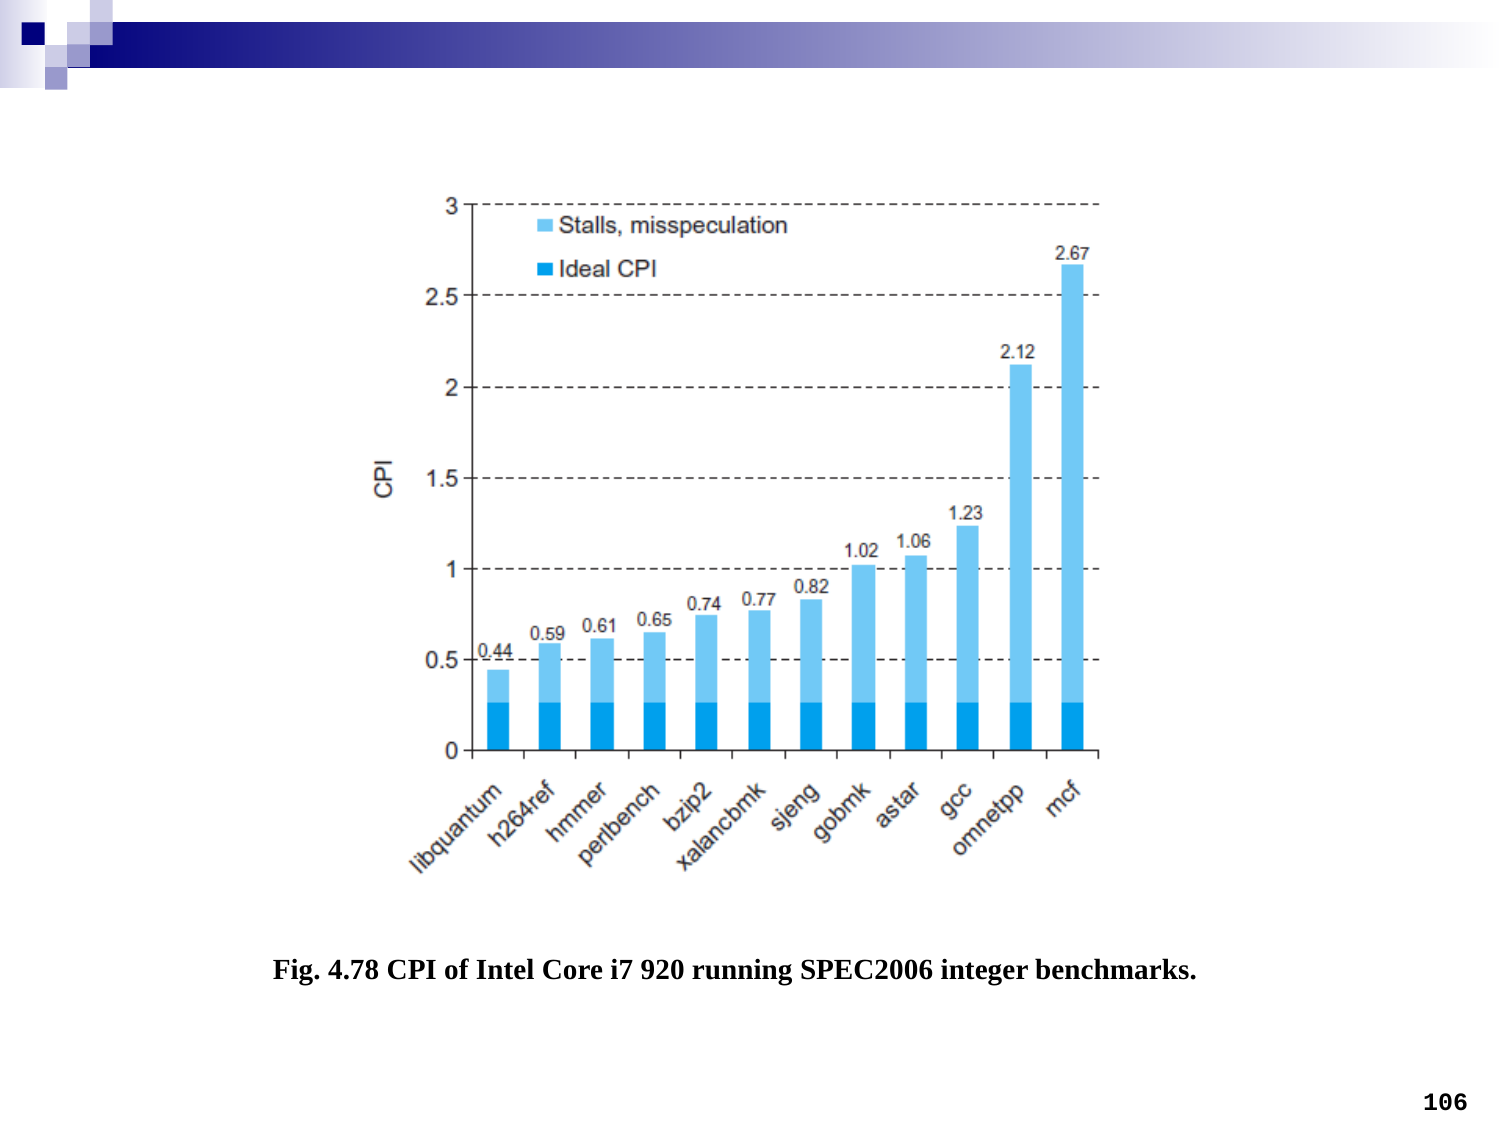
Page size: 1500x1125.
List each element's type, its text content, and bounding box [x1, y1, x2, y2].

slide_number 106 [1393, 1082, 1498, 1118]
text_box Fig. 4.78 CPI of Intel Core i7 920 running SPEC2006 integer benchmarks. [254, 950, 1217, 986]
picture [356, 188, 1115, 886]
